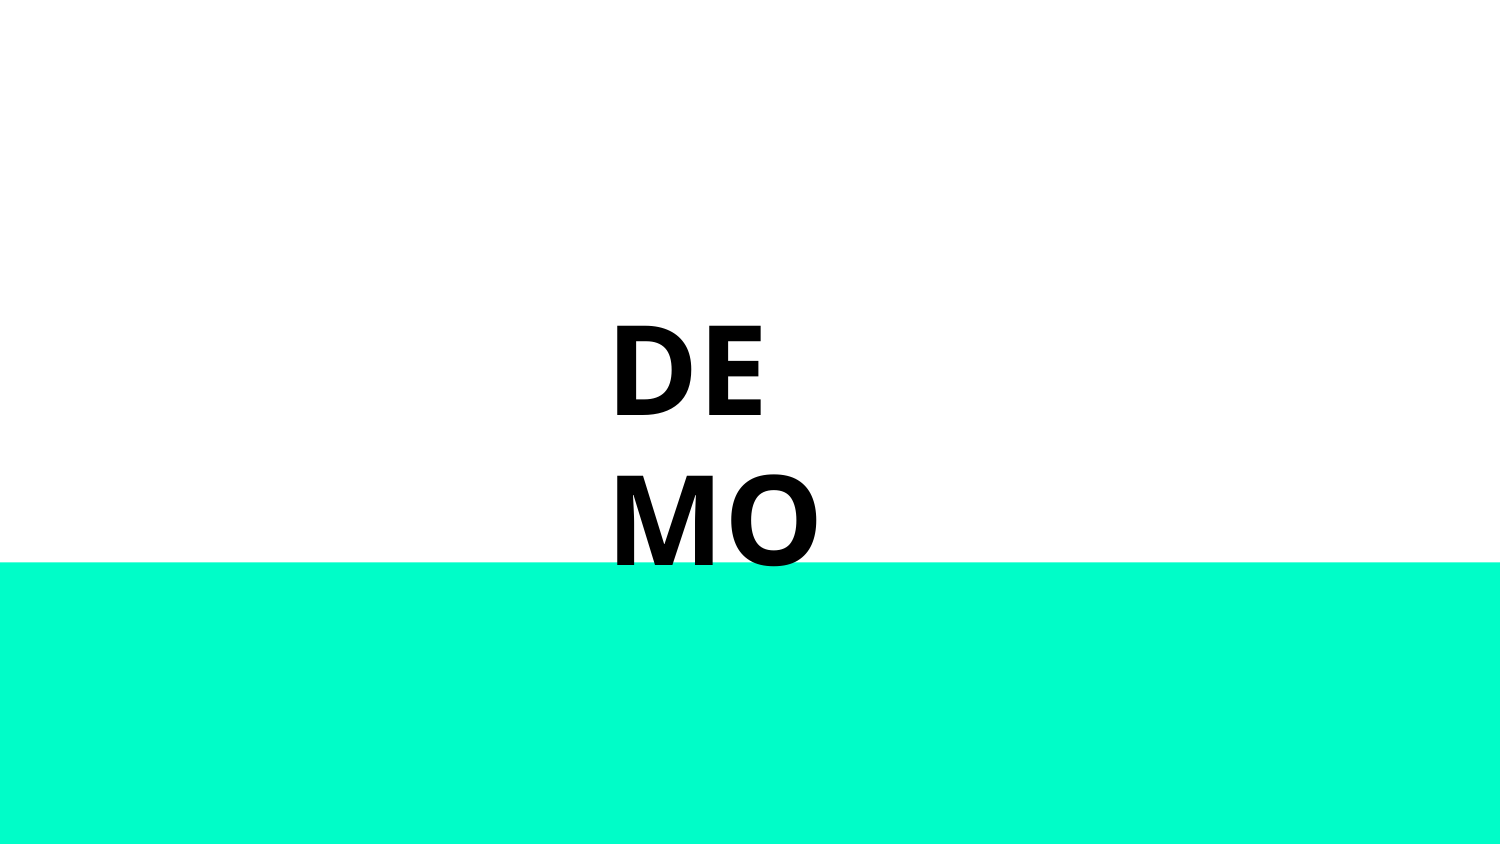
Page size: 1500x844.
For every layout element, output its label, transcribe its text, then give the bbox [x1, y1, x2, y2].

text_box DEMO [591, 275, 890, 368]
